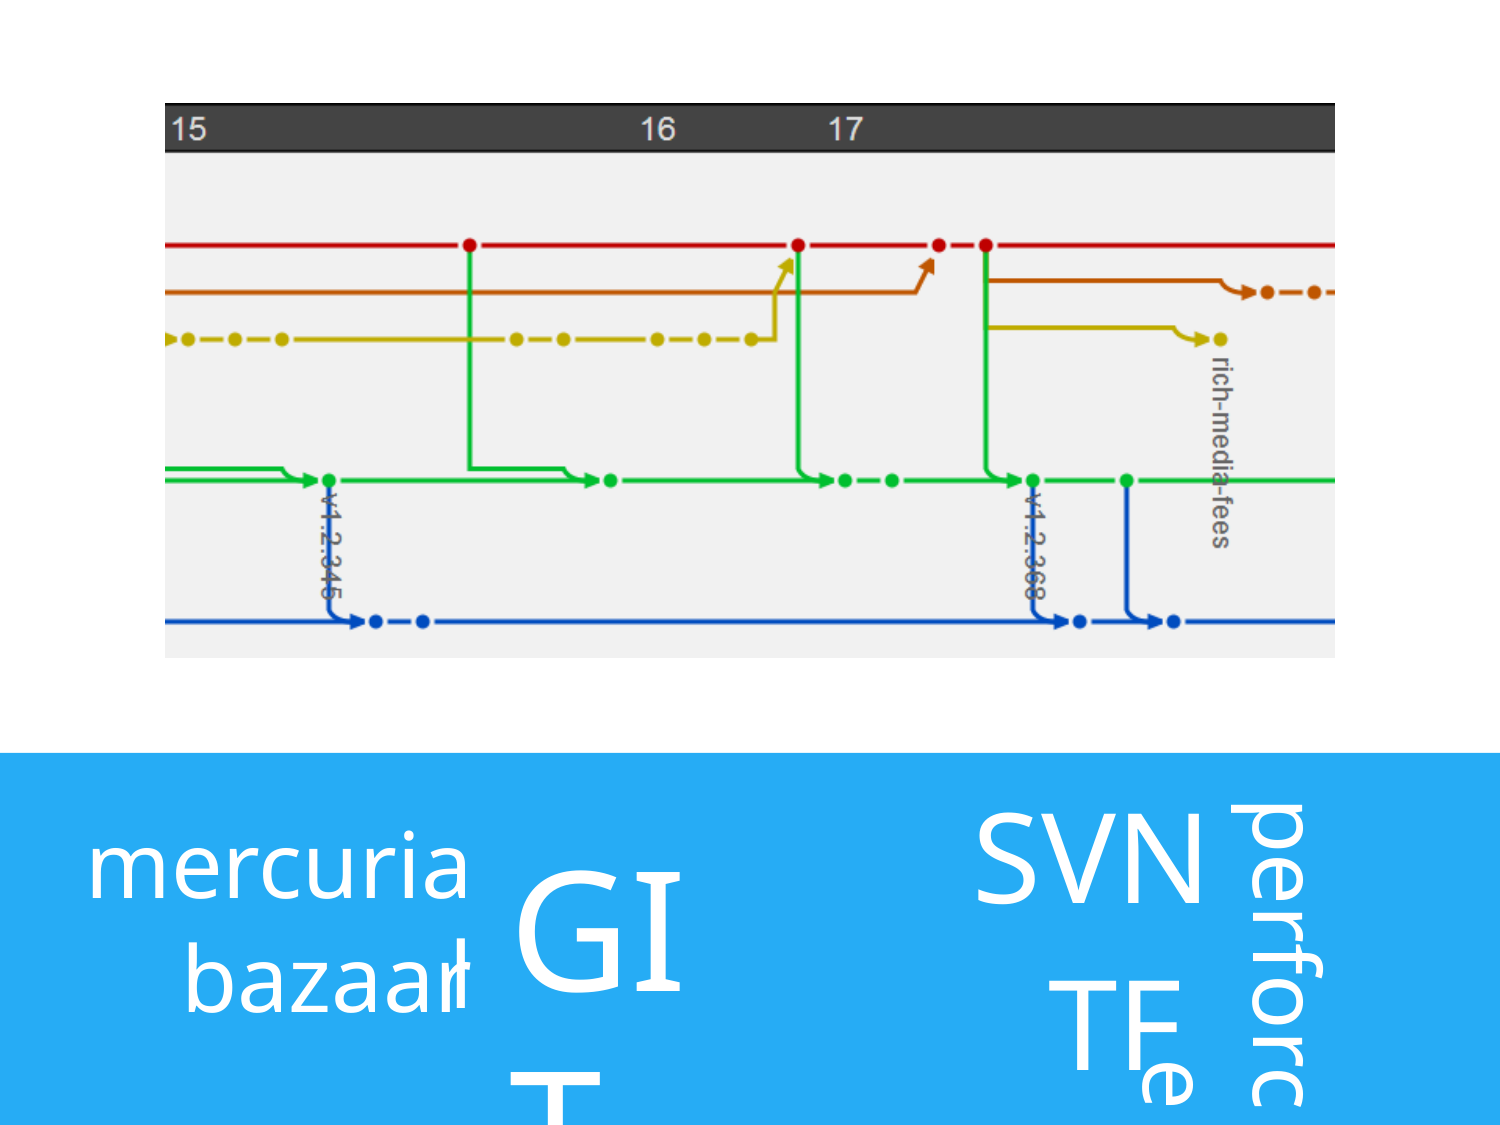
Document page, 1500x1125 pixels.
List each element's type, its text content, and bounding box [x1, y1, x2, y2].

text_box perforce [1118, 753, 1353, 1125]
text_box TFS [1004, 937, 1227, 1125]
text_box GIT [494, 817, 773, 1125]
picture [165, 103, 1335, 658]
text_box [0, 752, 1500, 1125]
text_box mercurial [67, 799, 488, 1035]
text_box bazaar [74, 913, 488, 1039]
text_box SVN [955, 771, 1227, 936]
